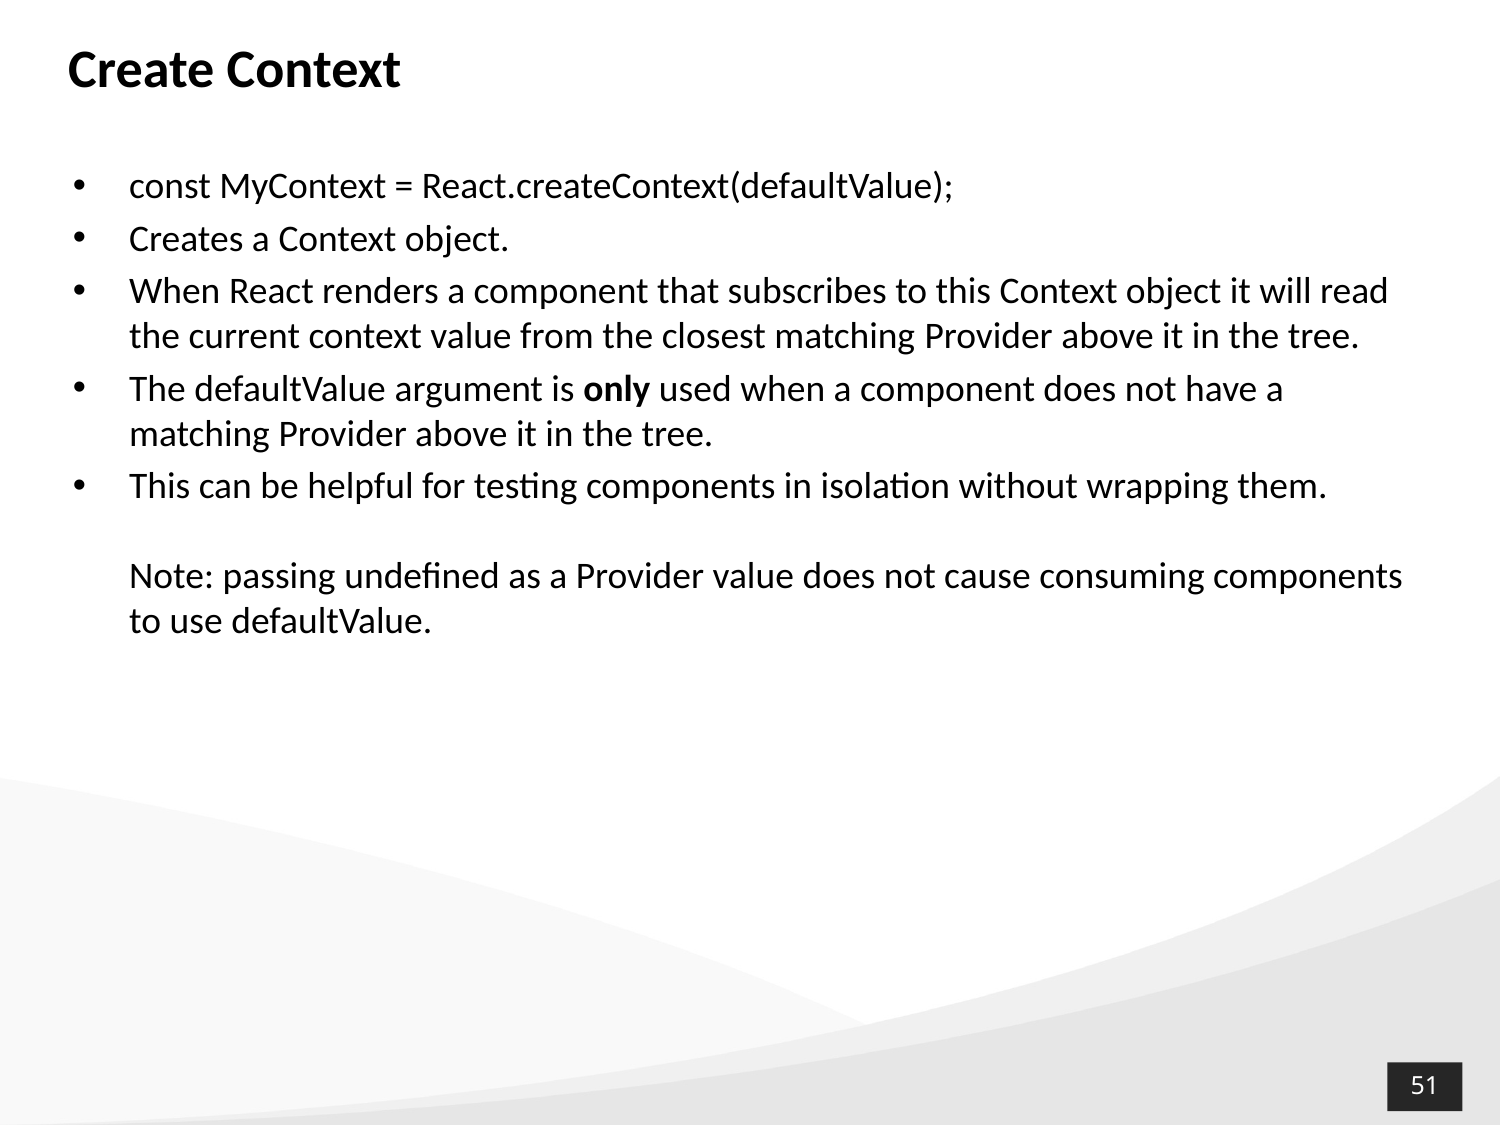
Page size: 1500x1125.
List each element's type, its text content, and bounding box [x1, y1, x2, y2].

picture [0, 0, 1500, 1125]
list const MyContext = React.createContext(defaultValue); Creates a Context object. When React renders a component that subscribes to this Context object it will read the current context value from the closest matching Provider above it in the tree. The defaultValue argument is only used when a component does not have a matching Provider above it in the tree. This can be helpful for testing components in isolation without wrapping them. Note: passing undefined as a Provider value does not cause consuming components to use defaultValue. [57, 153, 1436, 244]
text_box Create Context [53, 7, 1306, 125]
